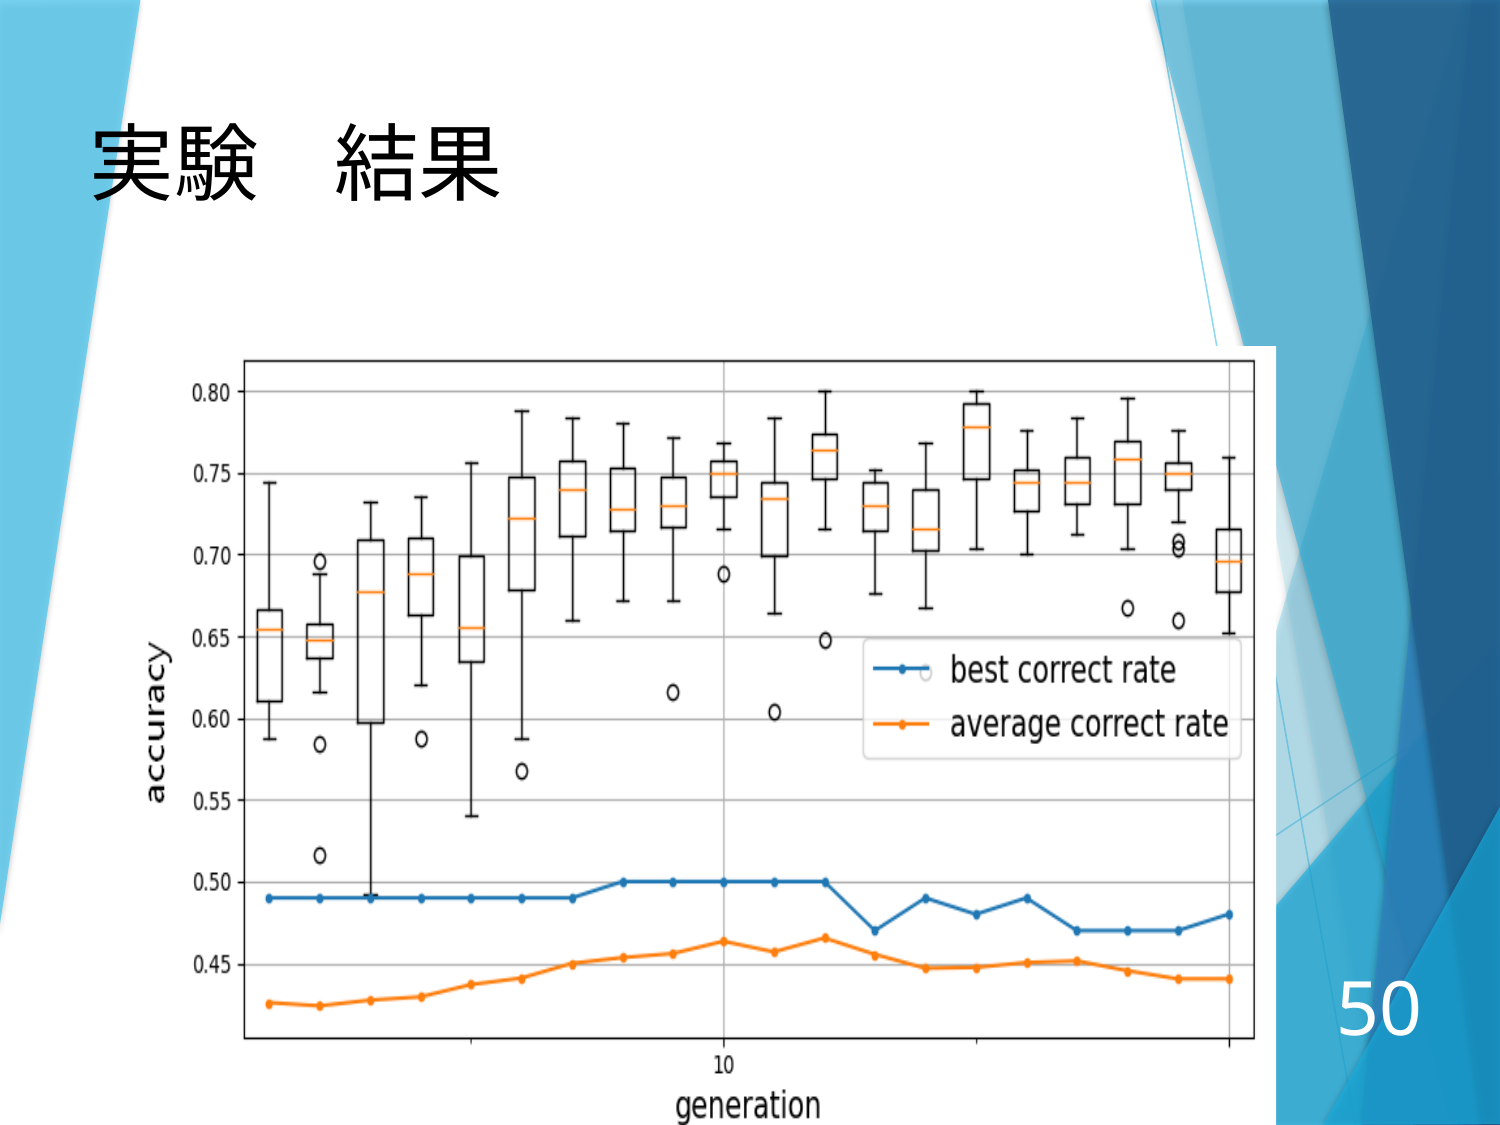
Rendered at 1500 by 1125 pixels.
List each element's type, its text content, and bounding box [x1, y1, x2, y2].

text_box 実験 結果 [75, 103, 1141, 219]
slide_number 50 [1311, 971, 1438, 1051]
picture [130, 346, 1277, 1125]
